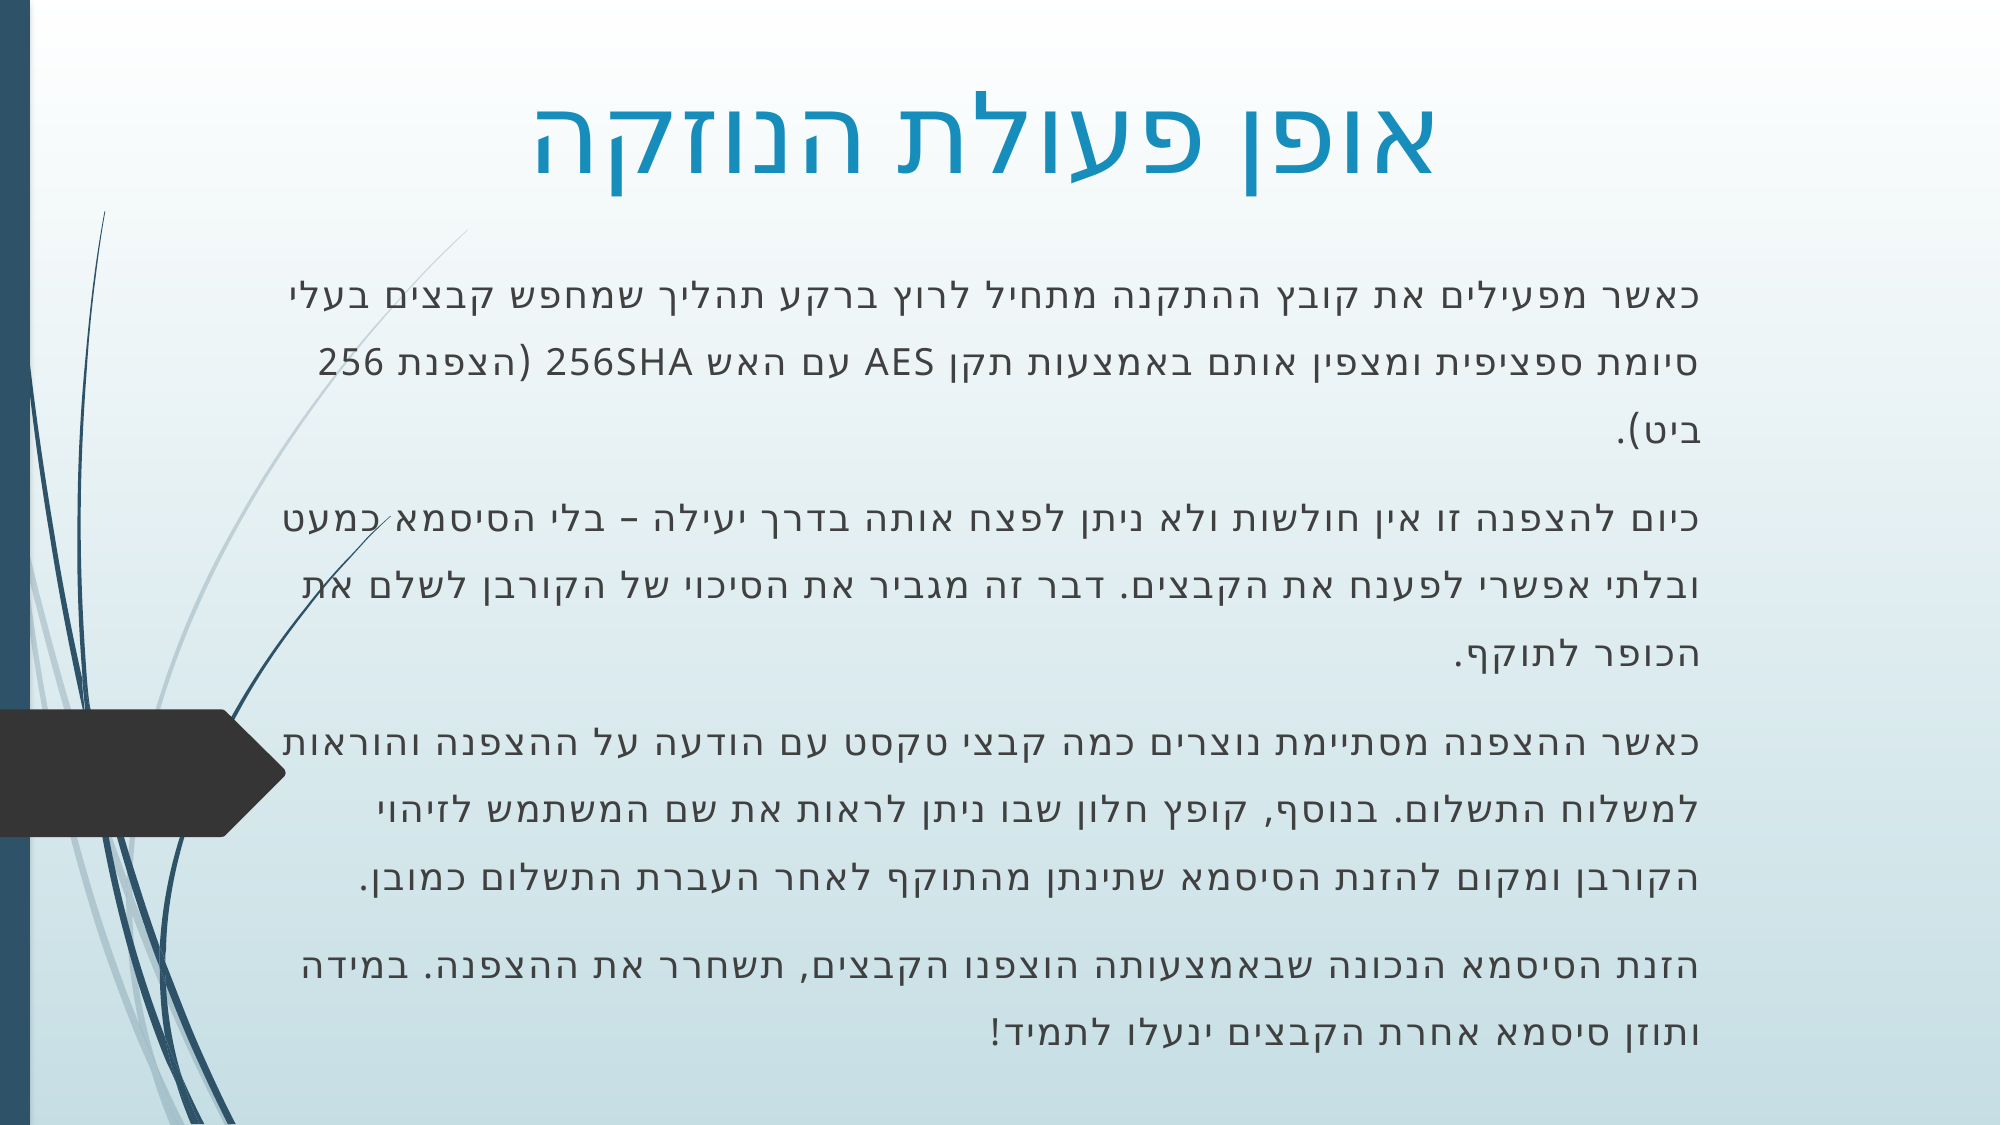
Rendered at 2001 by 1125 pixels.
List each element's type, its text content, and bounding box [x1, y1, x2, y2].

title אופן פעולת הנוזקה [254, 42, 1717, 204]
subtitle כאשר מפעילים את קובץ ההתקנה מתחיל לרוץ ברקע תהליך שמחפש קבצים בעלי סיומת ספציפית ומצפין אותם באמצעות תקן AES עם האש 256SHA (הצפנת 256 ביט). כיום להצפנה זו אין חולשות ולא ניתן לפצח אותה בדרך יעילה – בלי הסיסמא כמעט ובלתי אפשרי לפענח את הקבצים. דבר זה מגביר את הסיכוי של הקורבן לשלם את הכופר לתוקף. כאשר ההצפנה מסתיימת נוצרים כמה קבצי טקסט עם הודעה על ההצפנה והוראות למשלוח התשלום. בנוסף, קופץ חלון שבו ניתן לראות את שם המשתמש לזיהוי הקורבן ומקום להזנת הסיסמא שתינתן מהתוקף לאחר העברת התשלום כמובן. הזנת הסיסמא הנכונה שבאמצעותה הוצפנו הקבצים, תשחרר את ההצפנה. במידה ותוזן סיסמא אחרת הקבצים ינעלו לתמיד! [240, 240, 1717, 1125]
